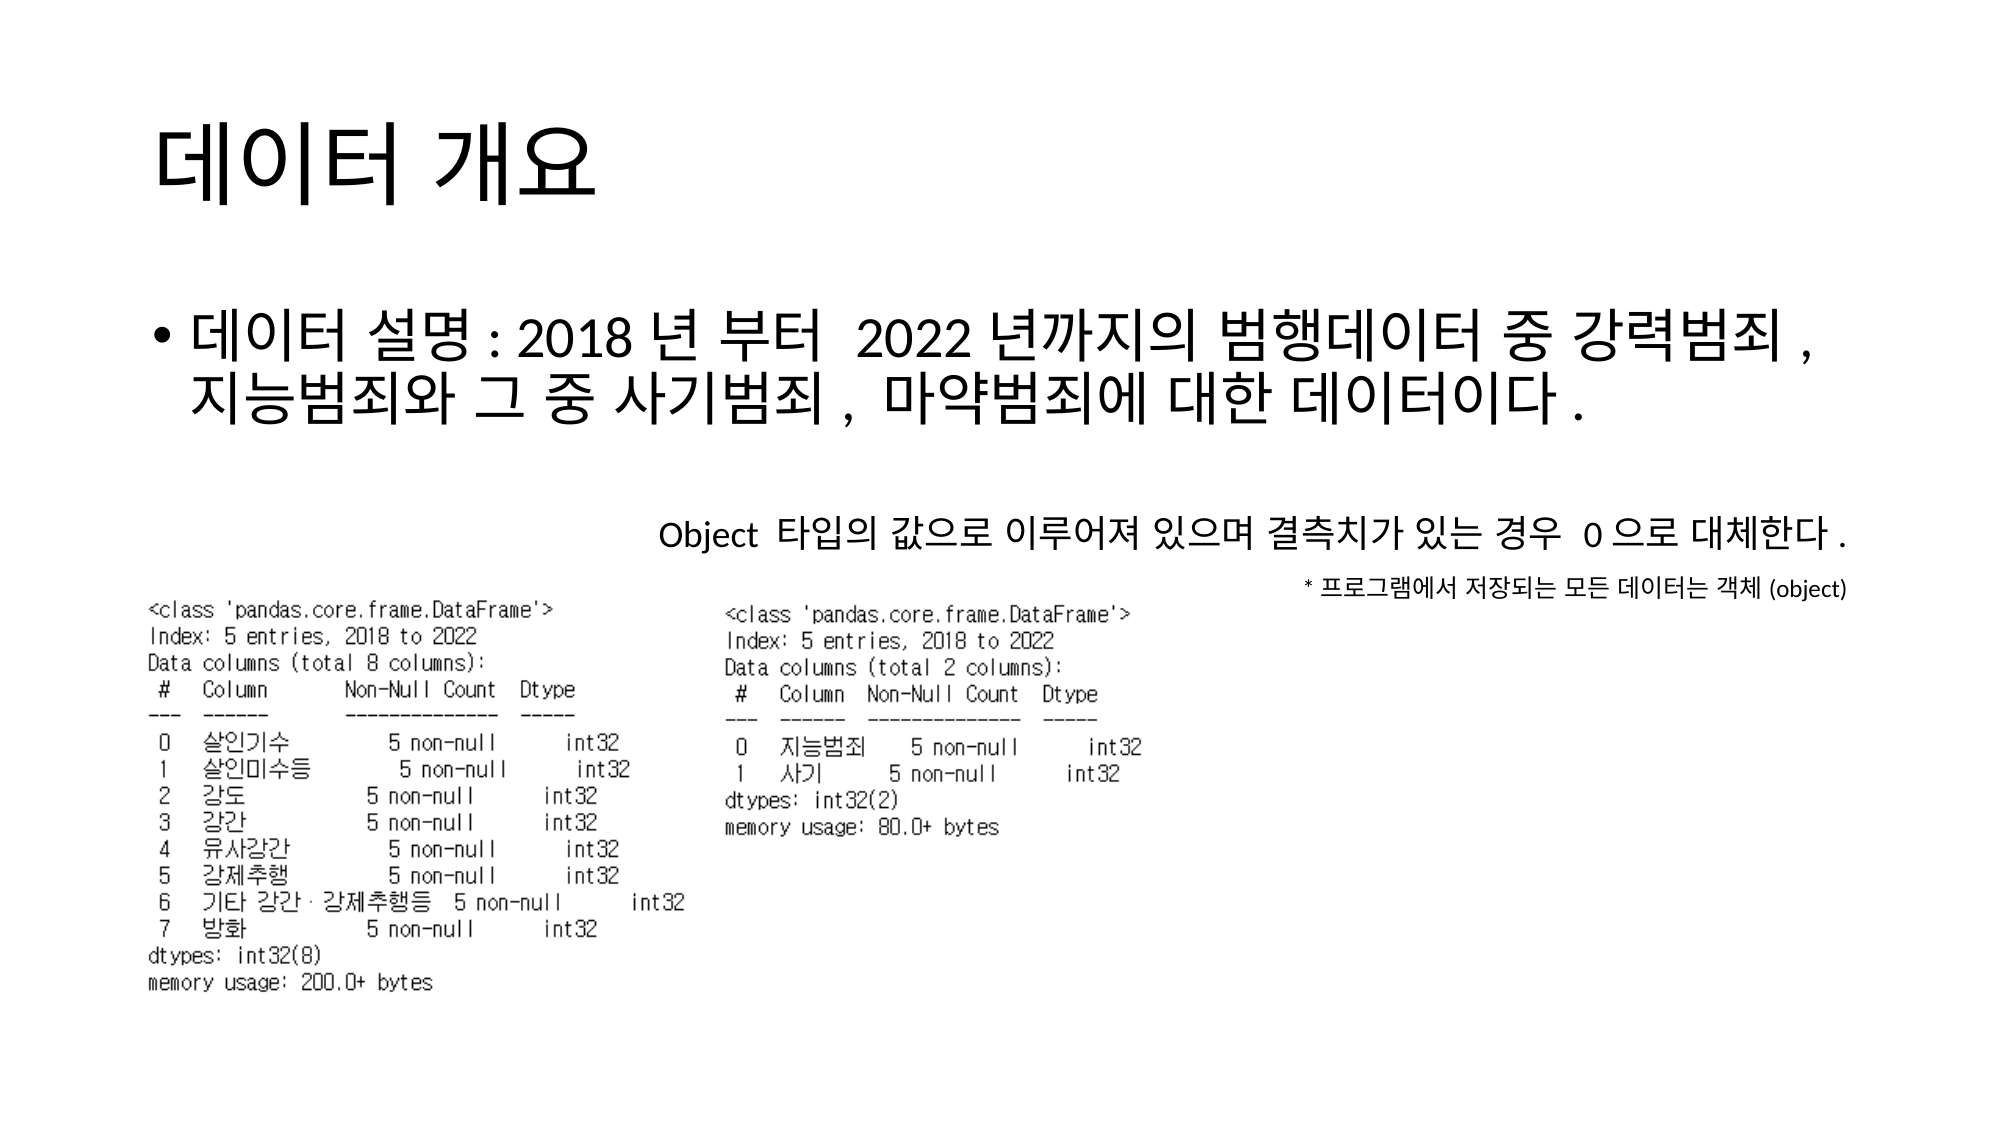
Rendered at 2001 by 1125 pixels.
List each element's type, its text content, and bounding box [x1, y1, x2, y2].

picture [709, 596, 1174, 868]
picture [140, 596, 706, 1014]
title 데이터 개요 [137, 59, 1863, 278]
list 데이터 설명: 2018년 부터 2022년까지의 범행데이터 중 강력범죄, 지능범죄와 그 중 사기범죄, 마약범죄에 대한 데이터이다. Object 타입의 값으로 이루어져 있으며 결측치가 있는 경우 0으로 대체한다. *프로그램에서 저장되는 모든 데이터는 객체(object) [137, 299, 1863, 1014]
